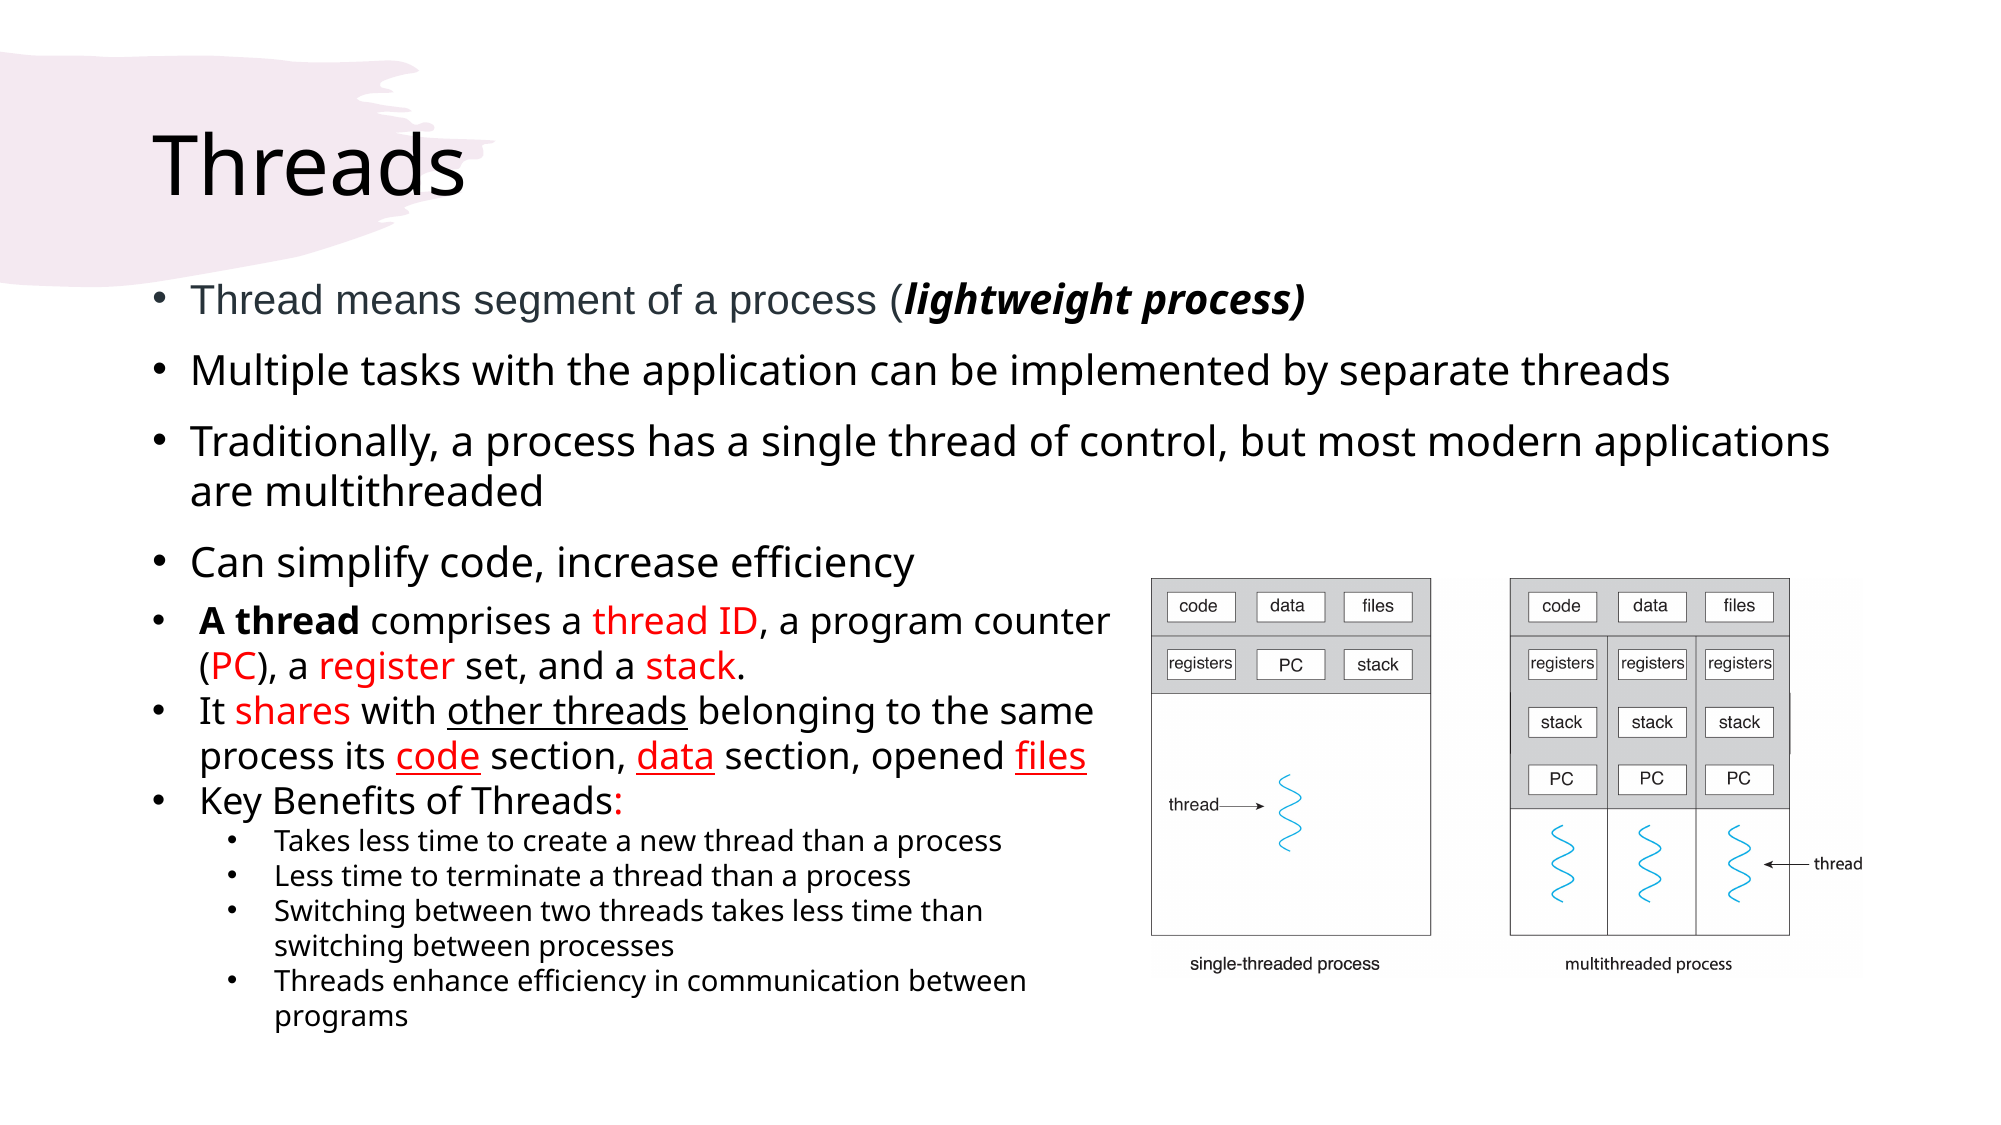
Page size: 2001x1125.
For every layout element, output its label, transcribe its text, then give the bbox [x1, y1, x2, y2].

picture [1151, 578, 1863, 978]
list Thread means segment of a process (lightweight process) Multiple tasks with the application can be implemented by separate threads Traditionally, a process has a single thread of control, but most modern applications are multithreaded Can simplify code, increase efficiency [137, 264, 1863, 632]
title Threads [137, 59, 1863, 264]
text_box A thread comprises a thread ID, a program counter (PC), a register set, and a stack. It shares with other threads belonging to the same process its code section, data section, opened files Key Benefits of Threads: Takes less time to create a new thread than a process Less time to terminate a thread than a process Switching between two threads takes less time than switching between processes Threads enhance efficiency in communication between programs [137, 589, 1127, 1085]
